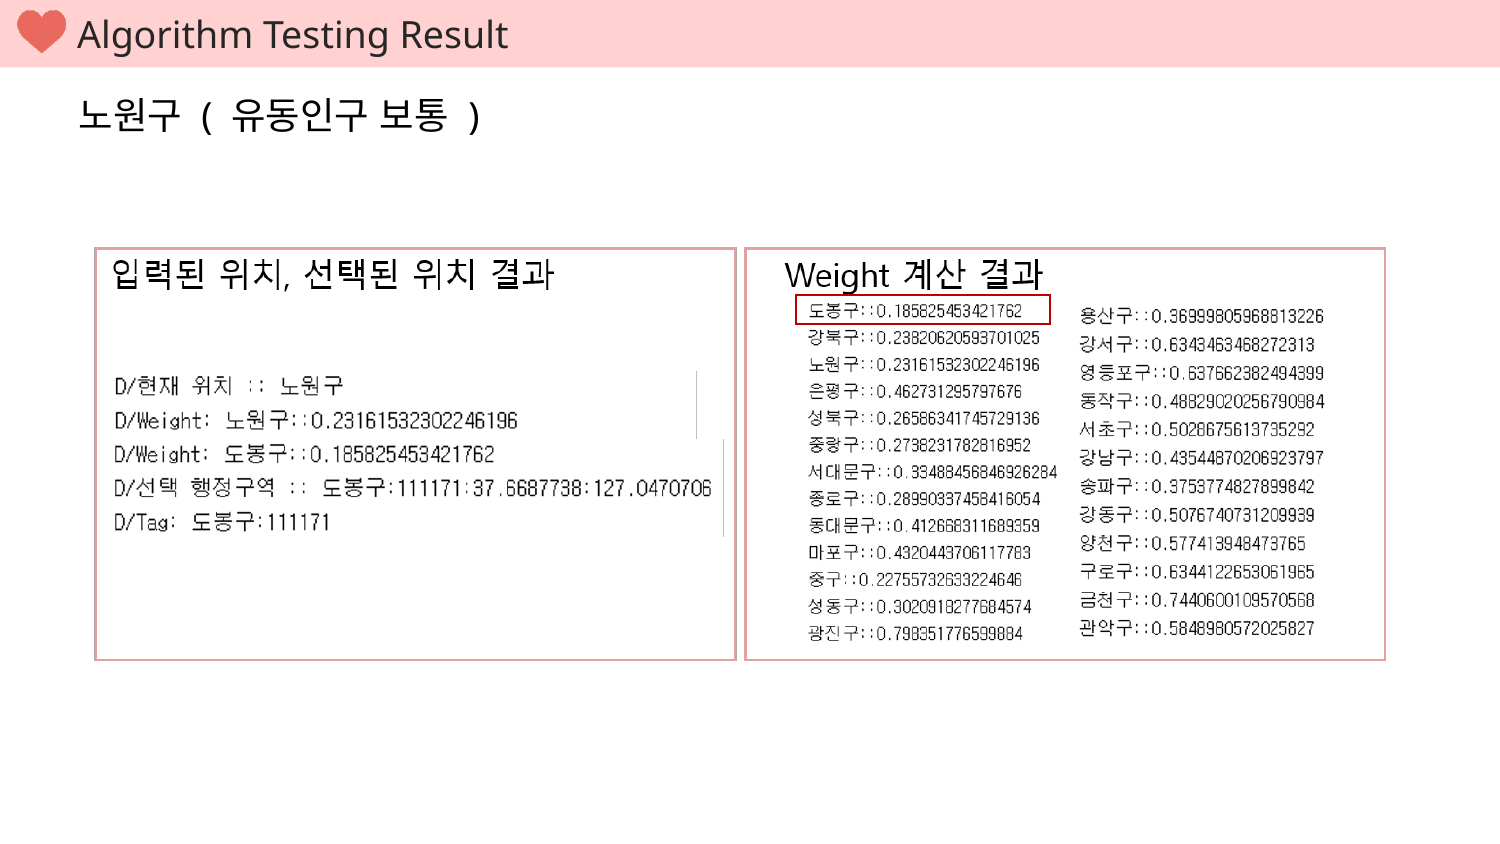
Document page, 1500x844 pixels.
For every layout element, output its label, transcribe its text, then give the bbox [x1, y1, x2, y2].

picture [88, 244, 1387, 662]
text_box [0, 0, 1500, 70]
text_box 노원구 ( 유동인구 보통 ) [63, 81, 914, 145]
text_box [17, 3, 527, 65]
